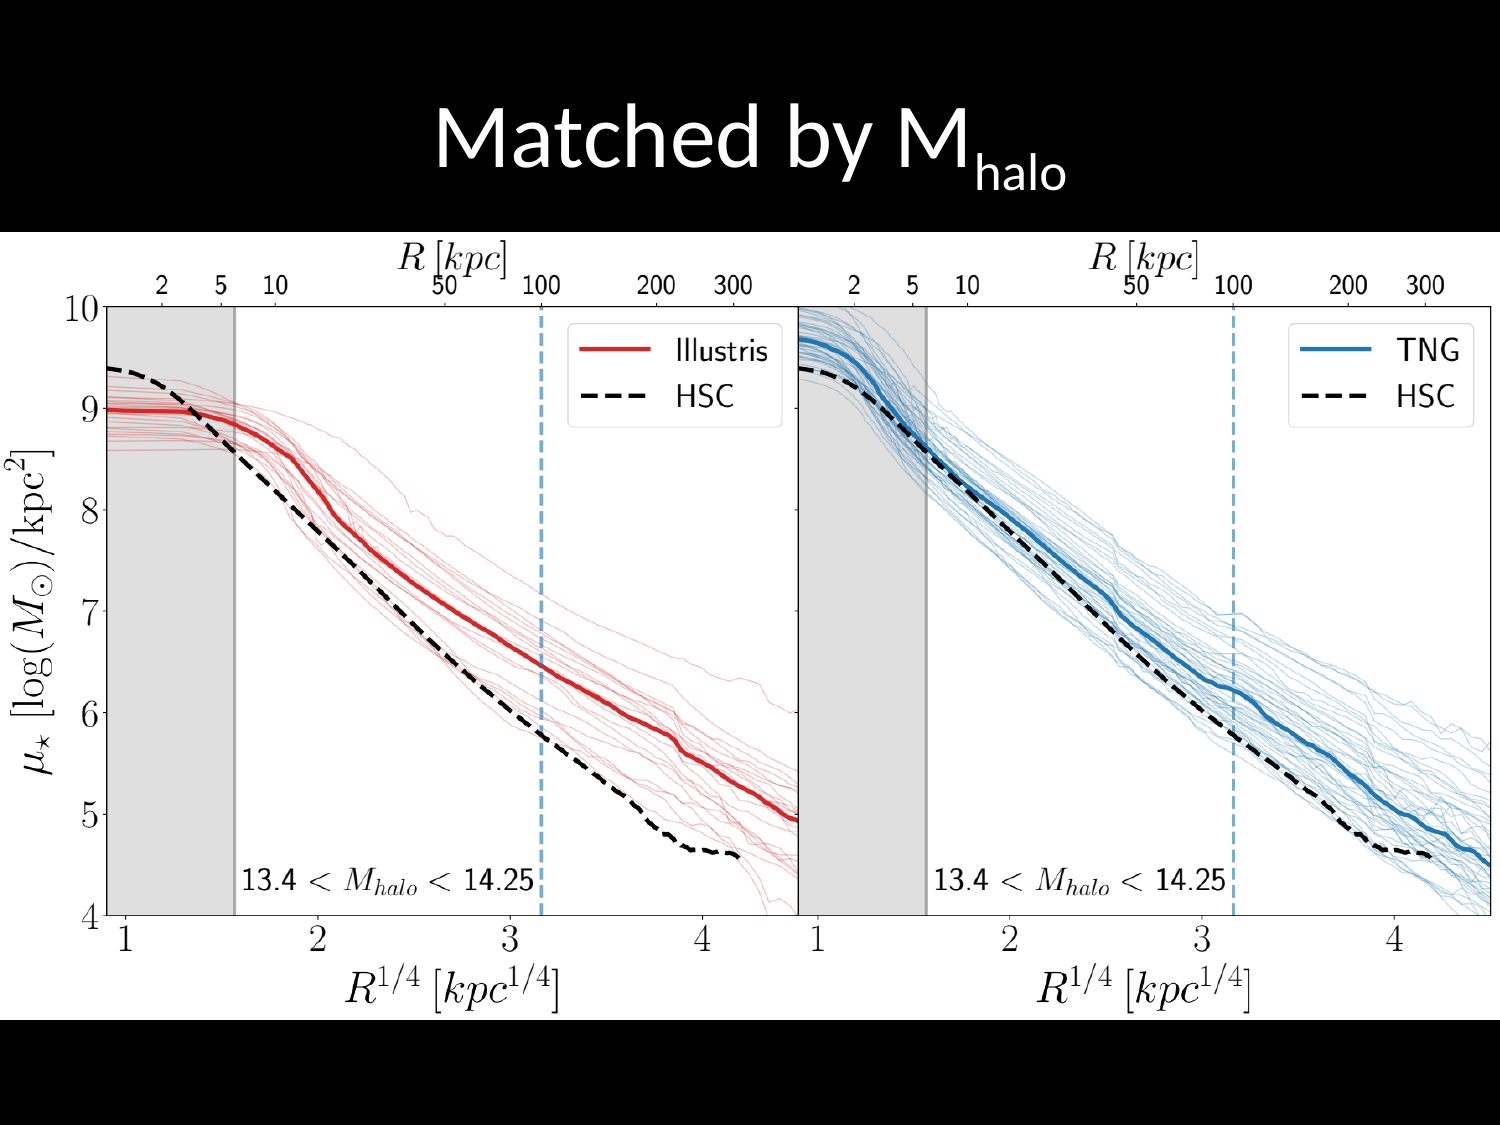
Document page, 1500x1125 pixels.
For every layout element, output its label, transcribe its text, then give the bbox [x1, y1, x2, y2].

title Matched by Mhalo [75, 45, 1425, 230]
picture [0, 232, 1500, 1020]
